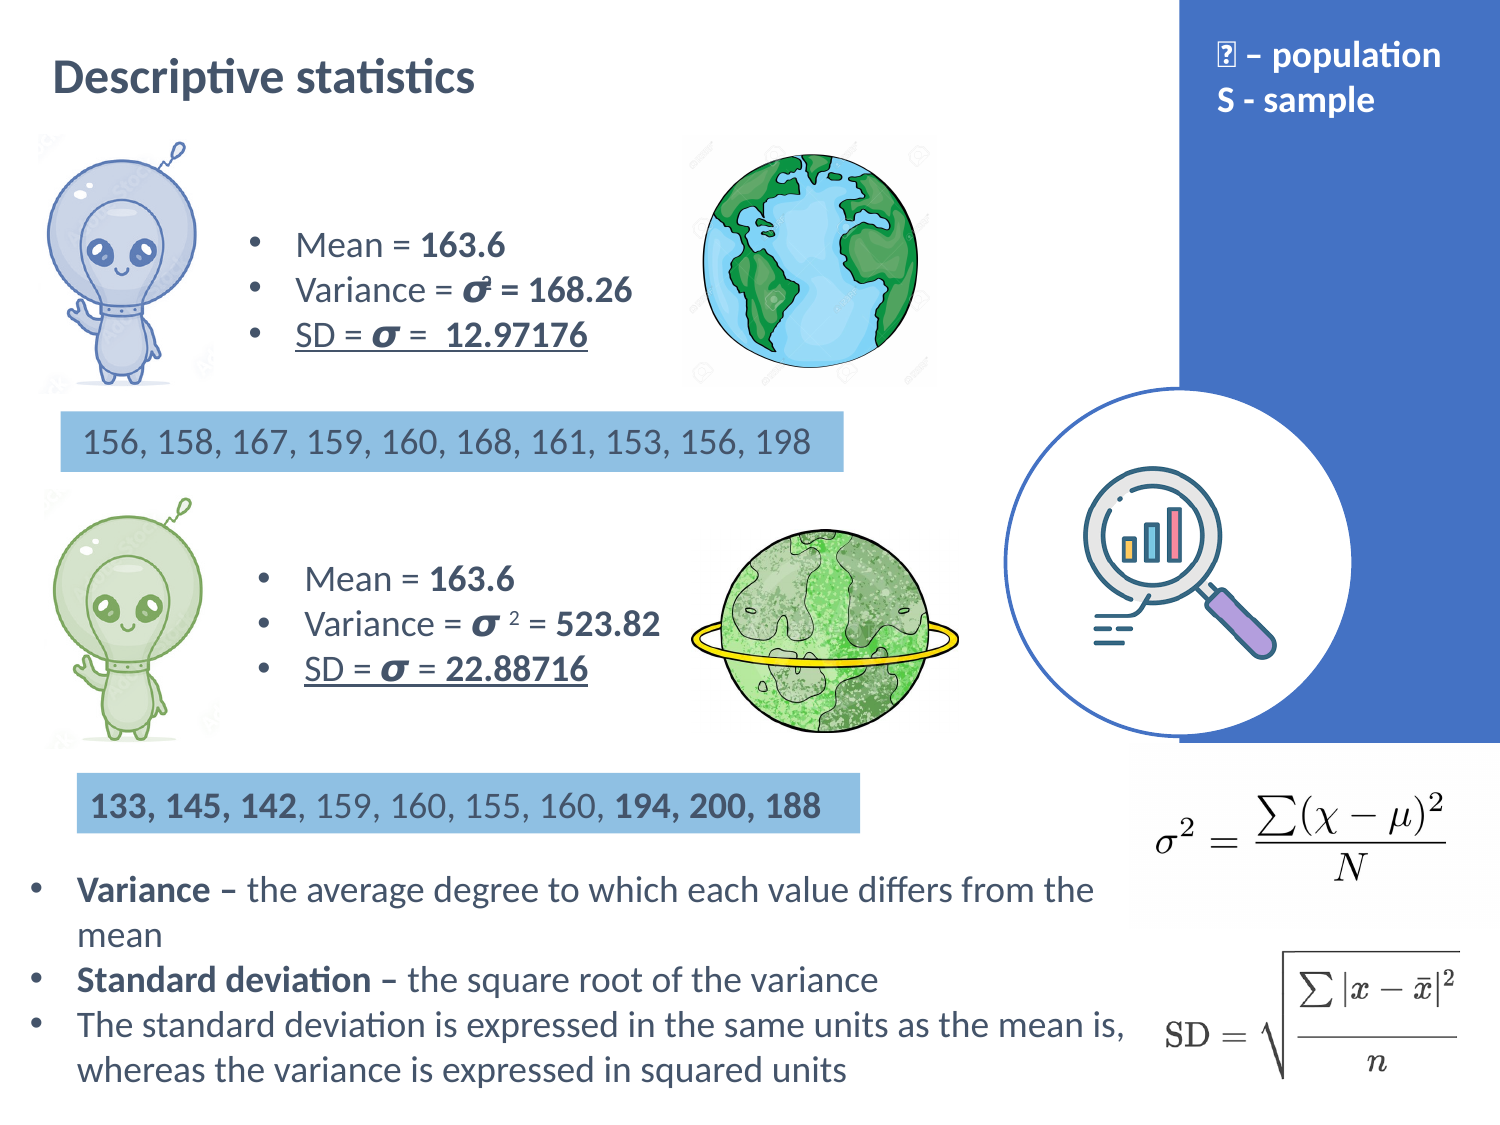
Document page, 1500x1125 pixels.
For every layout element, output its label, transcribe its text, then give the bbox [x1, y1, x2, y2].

picture [691, 529, 959, 733]
text_box Mean = 163.6 Variance = 𝞼2 = 168.26 SD = 𝞼 = 12.97176 [233, 212, 681, 362]
text_box [1178, 0, 1500, 743]
text_box 133, 145, 142, 159, 160, 155, 160, 194, 200, 188 [74, 773, 860, 834]
picture [681, 135, 937, 387]
text_box [37, 60, 537, 196]
text_box Variance – the average degree to which each value differs from the mean Standard deviation – the square root of the variance The standard deviation is expressed in the same units as the mean is, whereas the variance is expressed in squared units [15, 857, 1129, 1098]
text_box 𝞼 – population S - sample [1202, 22, 1470, 127]
picture [38, 134, 214, 394]
text_box [59, 410, 845, 473]
text_box 156, 158, 167, 159, 160, 168, 161, 153, 156, 198 [67, 409, 922, 470]
text_box Mean = 163.6 Variance = 𝞼 2 = 523.82 SD = 𝞼 = 22.88716 [242, 547, 691, 697]
picture [44, 489, 220, 749]
picture [1129, 743, 1500, 1125]
text_box [1004, 387, 1355, 738]
picture [1069, 452, 1290, 673]
text_box Descriptive statistics [38, 36, 936, 111]
